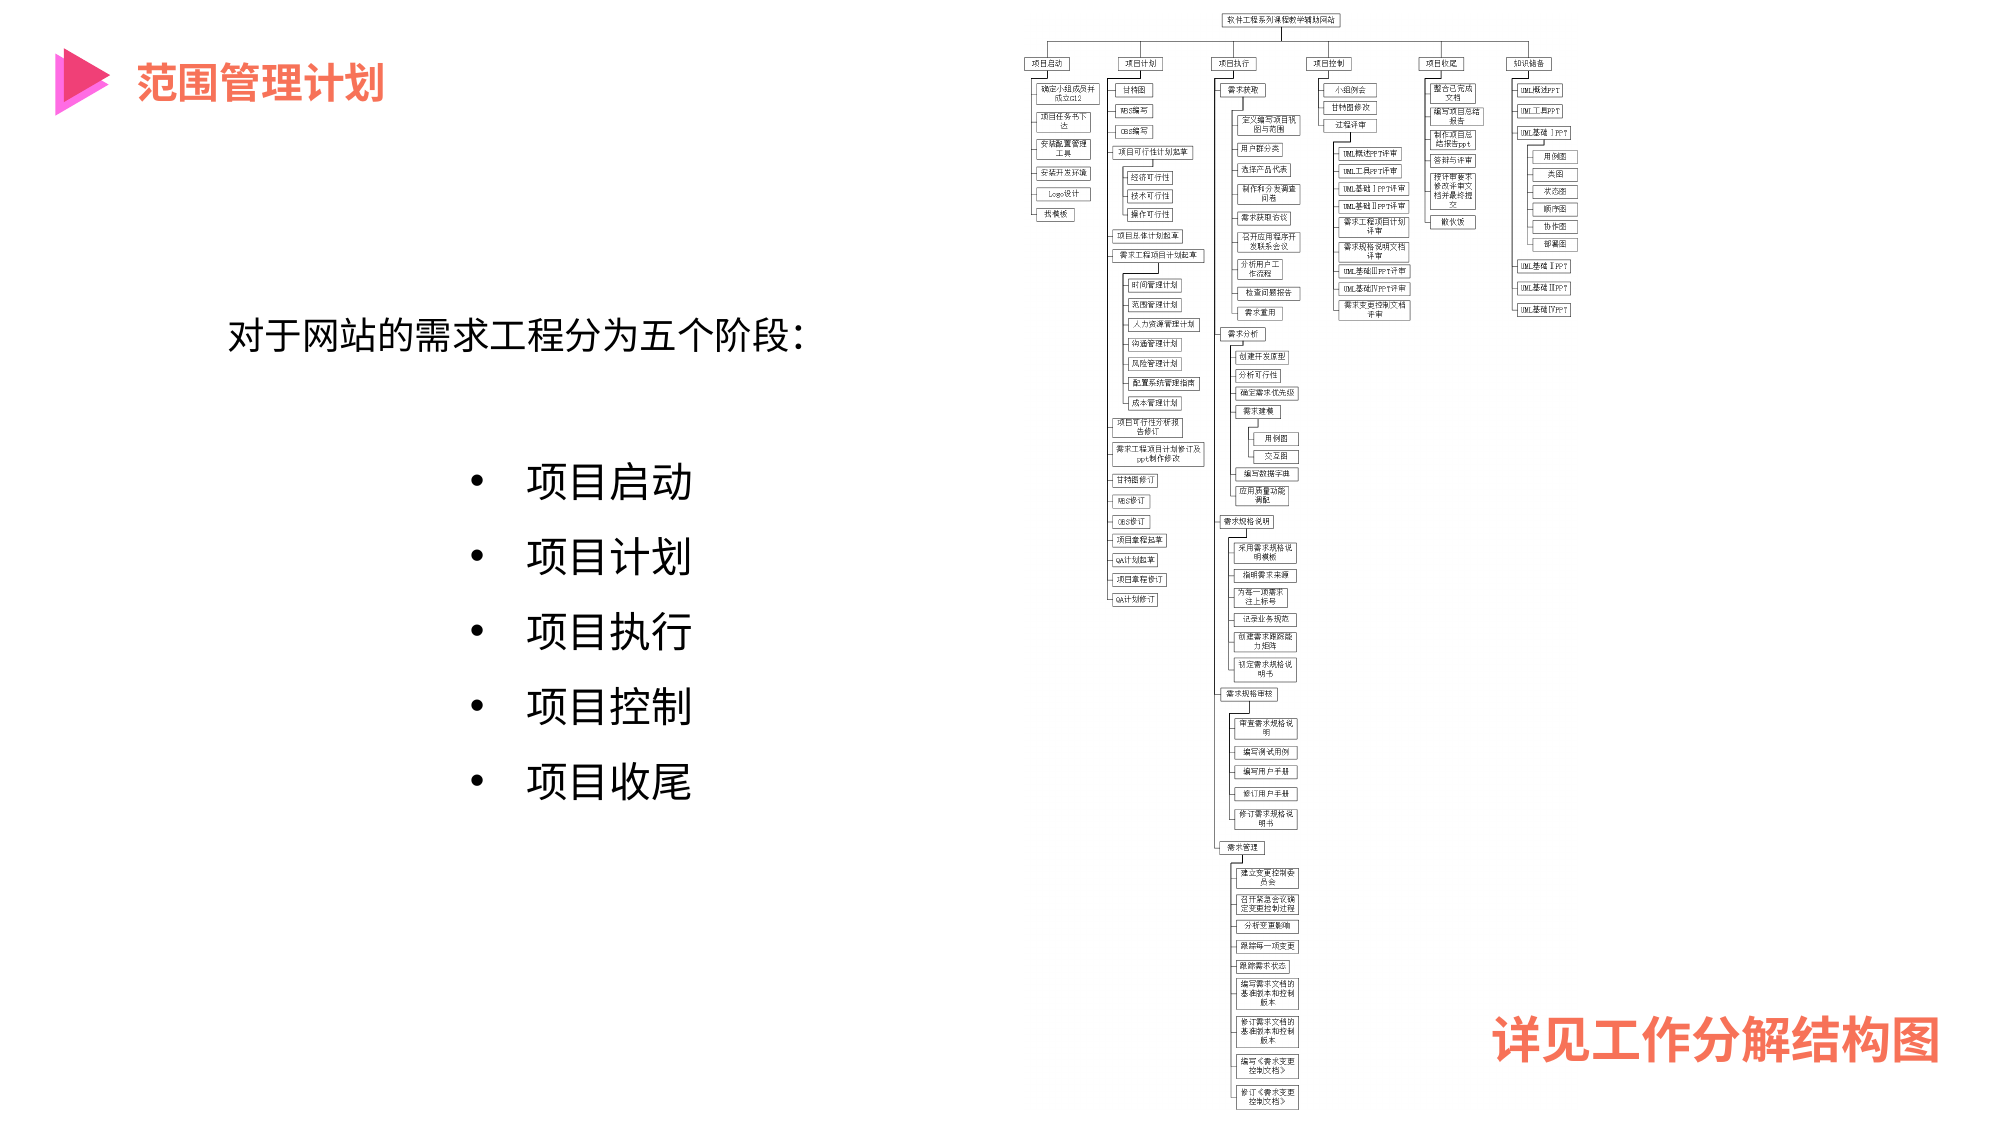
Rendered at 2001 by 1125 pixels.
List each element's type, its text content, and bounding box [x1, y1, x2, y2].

text_box 对于网站的需求工程分为五个阶段： [212, 281, 1024, 432]
text_box 范围管理计划 [121, 48, 455, 114]
text_box 项目启动 项目计划 项目执行 项目控制 项目收尾 [454, 422, 1024, 813]
picture [1024, 13, 1578, 1110]
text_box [55, 48, 111, 116]
text_box 详见工作分解结构图 [1578, 1001, 2000, 1077]
